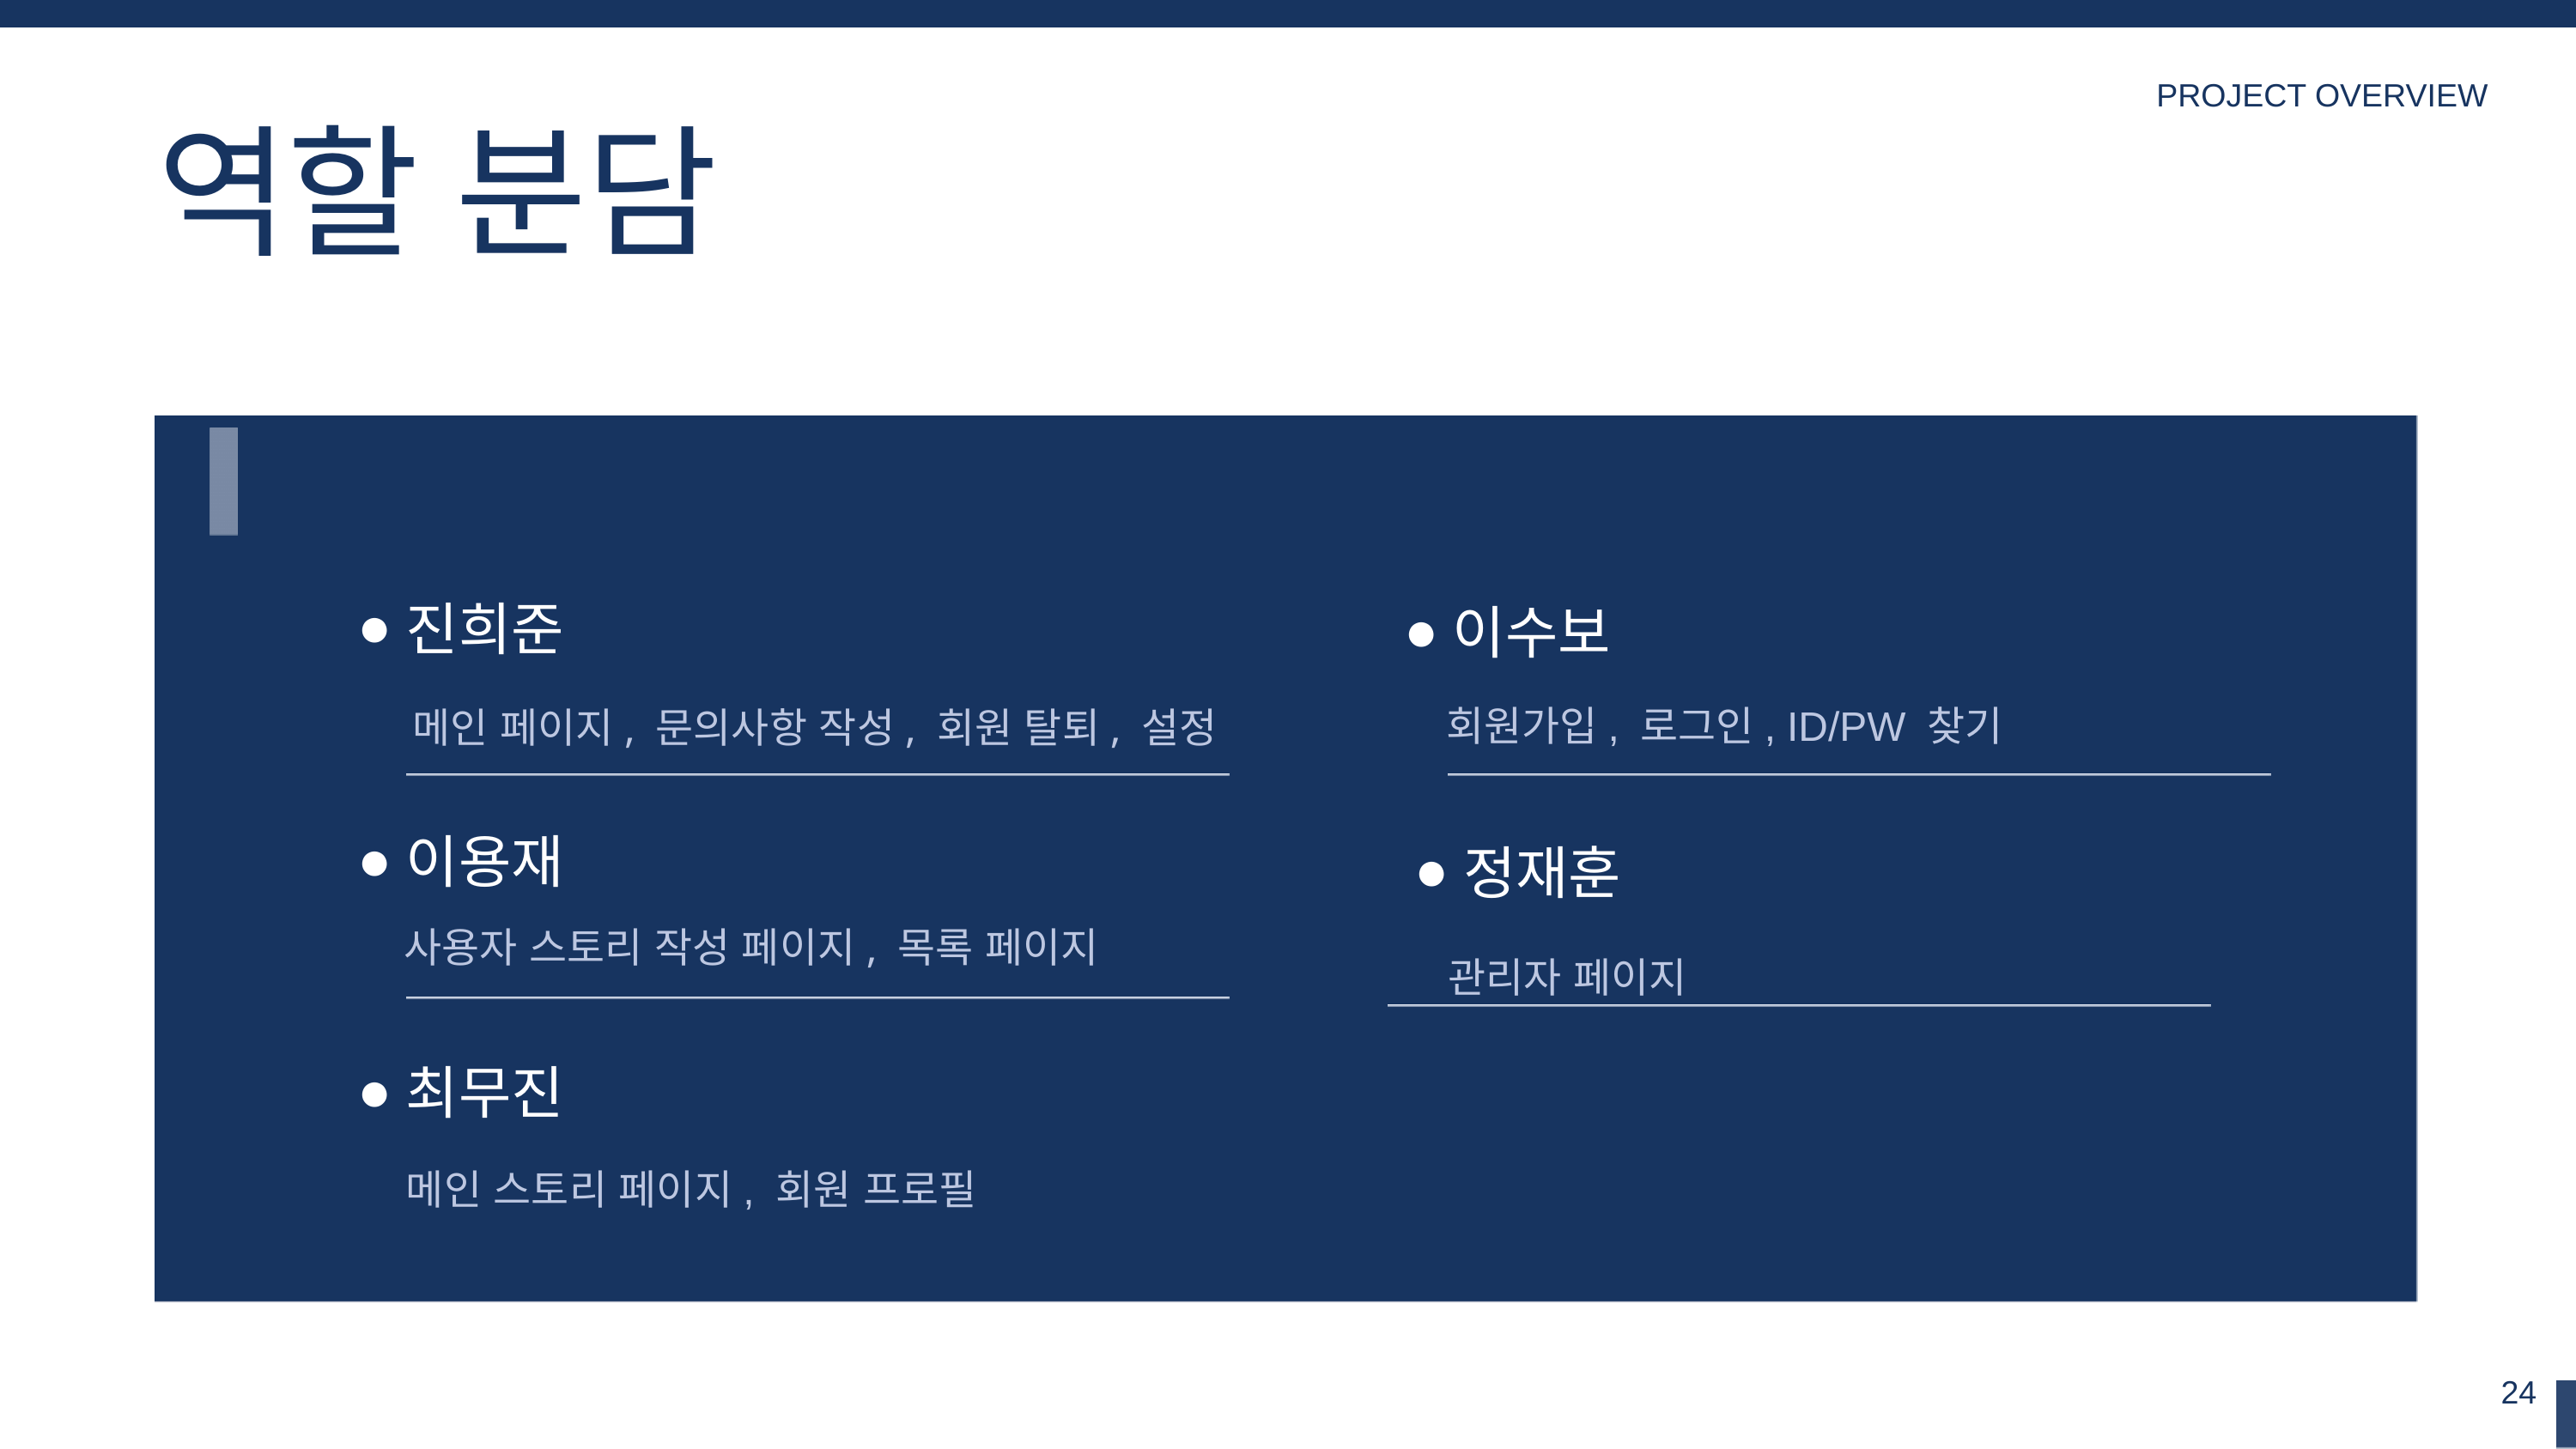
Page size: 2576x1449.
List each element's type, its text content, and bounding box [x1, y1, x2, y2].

text_box 역할 분담 [157, 100, 1072, 300]
text_box 24 [2488, 1369, 2537, 1415]
picture [0, 0, 2576, 27]
picture [2555, 1380, 2576, 1449]
text_box PROJECT OVERVIEW [1985, 73, 2488, 118]
picture [155, 415, 2418, 1303]
